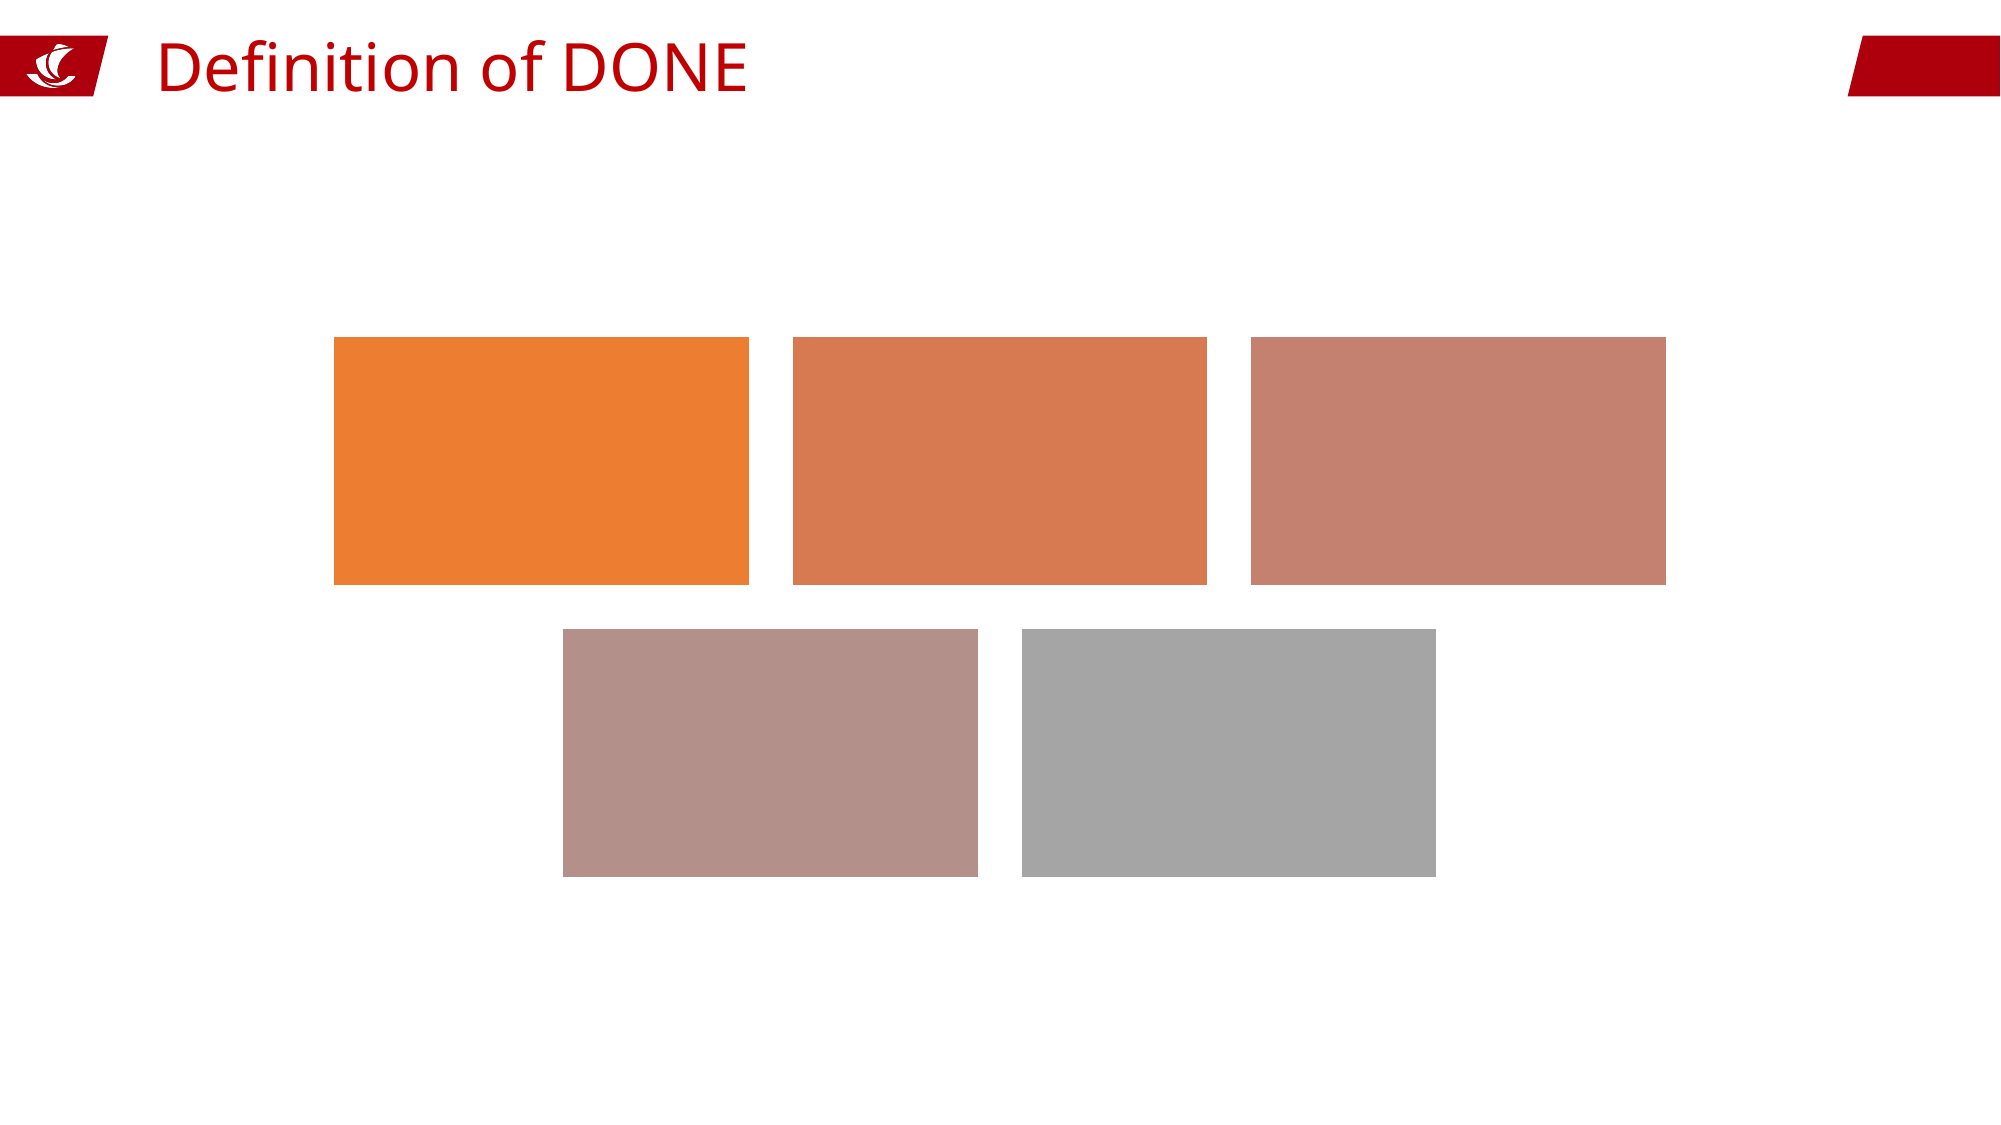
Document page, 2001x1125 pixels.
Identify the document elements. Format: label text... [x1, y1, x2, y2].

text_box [333, 289, 1667, 926]
text_box Definition of DONE [140, 17, 1600, 113]
